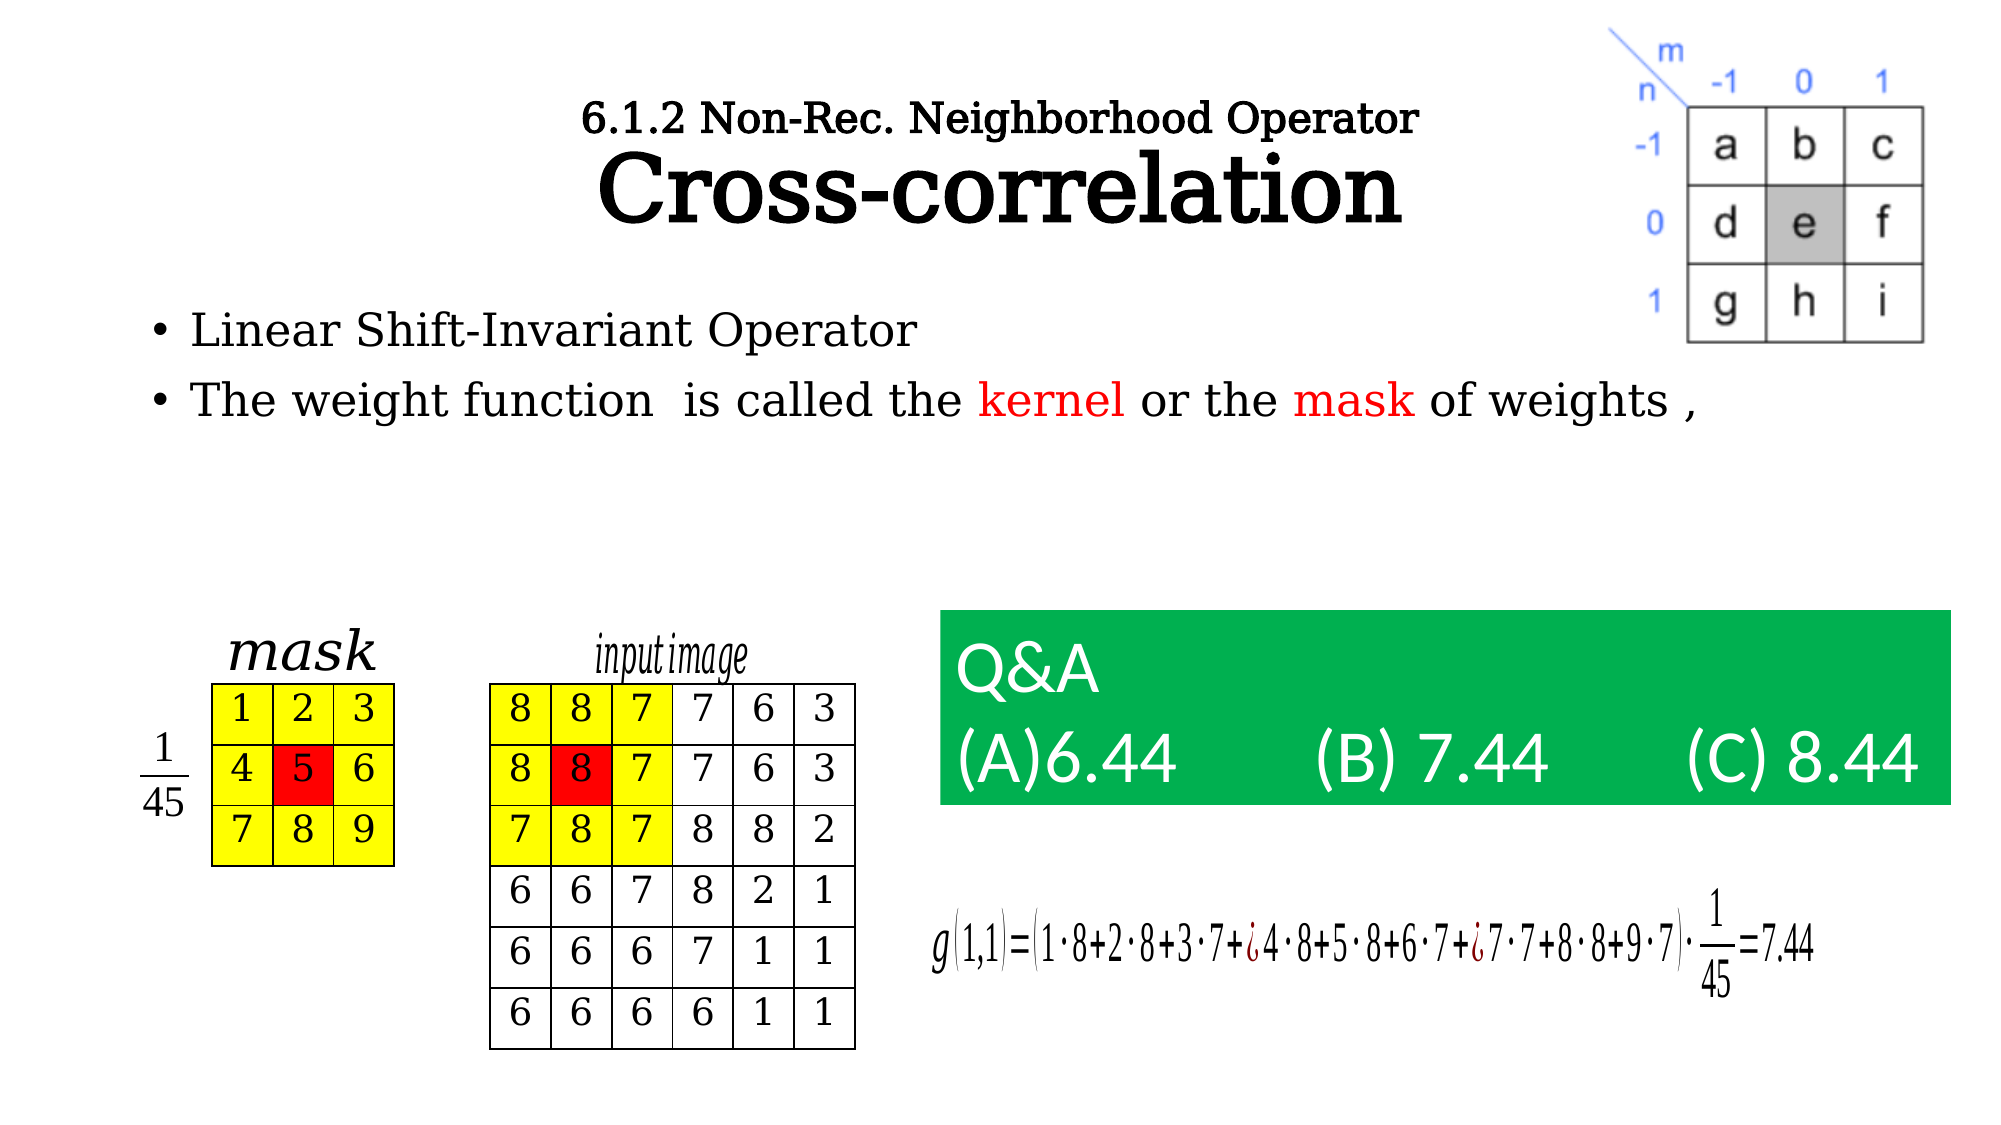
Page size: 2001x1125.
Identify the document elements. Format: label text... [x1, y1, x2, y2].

table_cell 5 [274, 746, 333, 805]
table_header 8 [491, 685, 550, 744]
table_cell 7 [673, 928, 732, 987]
table_cell 7 [613, 867, 672, 926]
table_cell 7 [491, 806, 550, 865]
table_header 7 [673, 685, 732, 744]
table_cell 1 [795, 867, 854, 926]
table_cell 1 [734, 928, 793, 987]
table_cell 6 [673, 989, 732, 1048]
table_cell 7 [613, 806, 672, 865]
table_cell 6 [613, 989, 672, 1048]
table_header 8 [552, 685, 611, 744]
table_cell 6 [491, 989, 550, 1048]
table_cell 4 [213, 746, 272, 805]
table_cell 8 [552, 746, 611, 805]
table_header 7 [613, 685, 672, 744]
title 6.1.2 Non-Rec. Neighborhood Operator Cross-correlation [137, 59, 1602, 278]
table_cell 6 [552, 867, 611, 926]
table_cell 9 [334, 806, 393, 865]
table_cell 8 [673, 806, 732, 865]
table_cell 8 [274, 806, 333, 865]
table_cell 6 [552, 928, 611, 987]
table_cell 2 [795, 806, 854, 865]
table_cell 1 [795, 928, 854, 987]
table_cell 8 [552, 806, 611, 865]
table_header 2 [274, 685, 333, 744]
table_header 3 [334, 685, 393, 744]
table_cell 8 [491, 746, 550, 805]
text_box (B) 7.44 [1298, 700, 1584, 805]
table_header 3 [795, 685, 854, 744]
table_cell 6 [334, 746, 393, 805]
table_header 6 [734, 685, 793, 744]
table_cell 8 [673, 867, 732, 926]
table_cell 1 [795, 989, 854, 1048]
table_cell 6 [491, 928, 550, 987]
table_cell 6 [491, 867, 550, 926]
table_cell 7 [613, 746, 672, 805]
table_header 1 [213, 685, 272, 744]
table_cell 1 [734, 989, 793, 1048]
table_cell 8 [734, 806, 793, 865]
table_cell 6 [613, 928, 672, 987]
table_cell 7 [673, 746, 732, 805]
table_cell 6 [552, 989, 611, 1048]
table_cell 6 [734, 746, 793, 805]
picture [1602, 21, 1951, 358]
table_cell 2 [734, 867, 793, 926]
text_box Q&A 6.44 (B) 7.44 (C) 8.44 [940, 610, 1951, 805]
table_cell 3 [795, 746, 854, 805]
table_cell 7 [213, 806, 272, 865]
